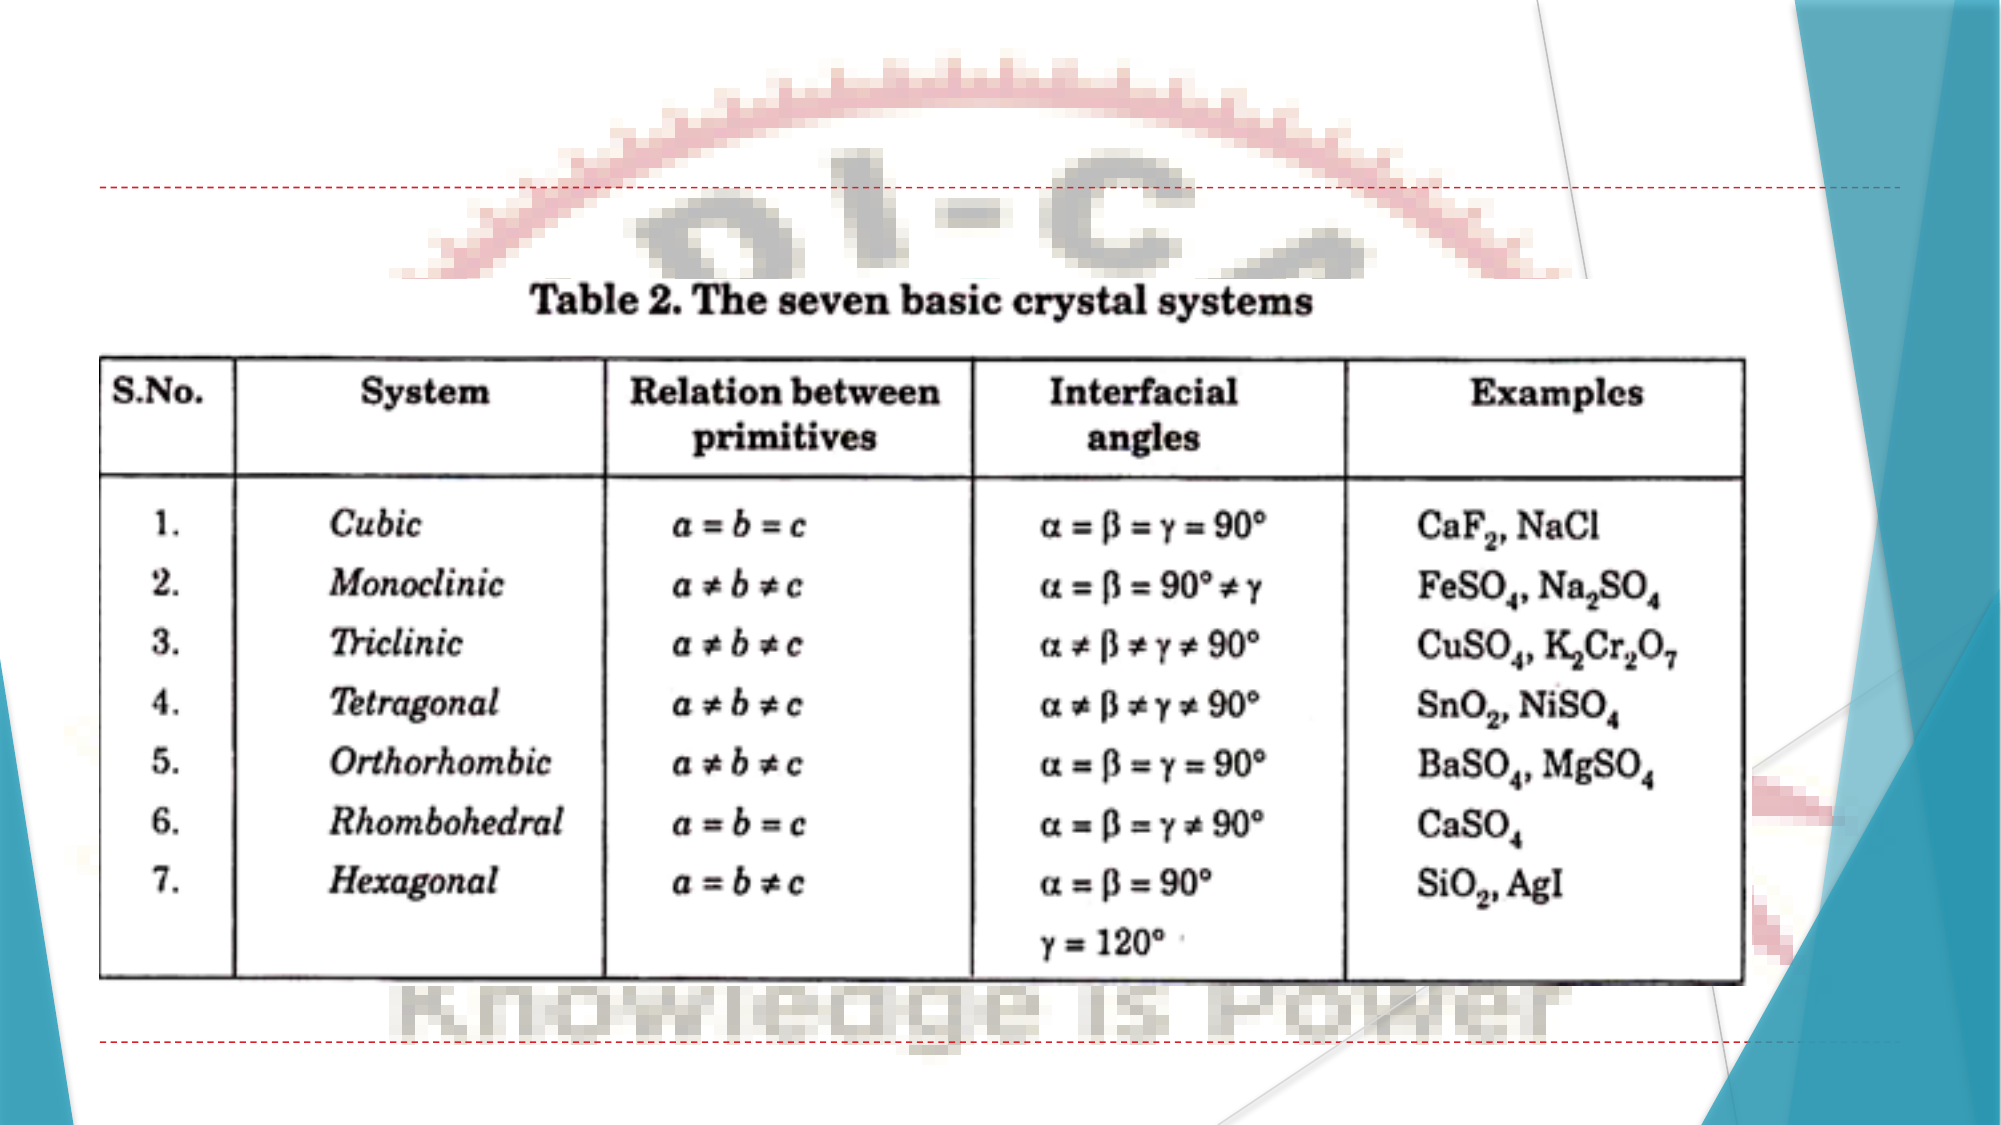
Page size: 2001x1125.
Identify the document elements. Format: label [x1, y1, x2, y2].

picture [99, 278, 1753, 986]
